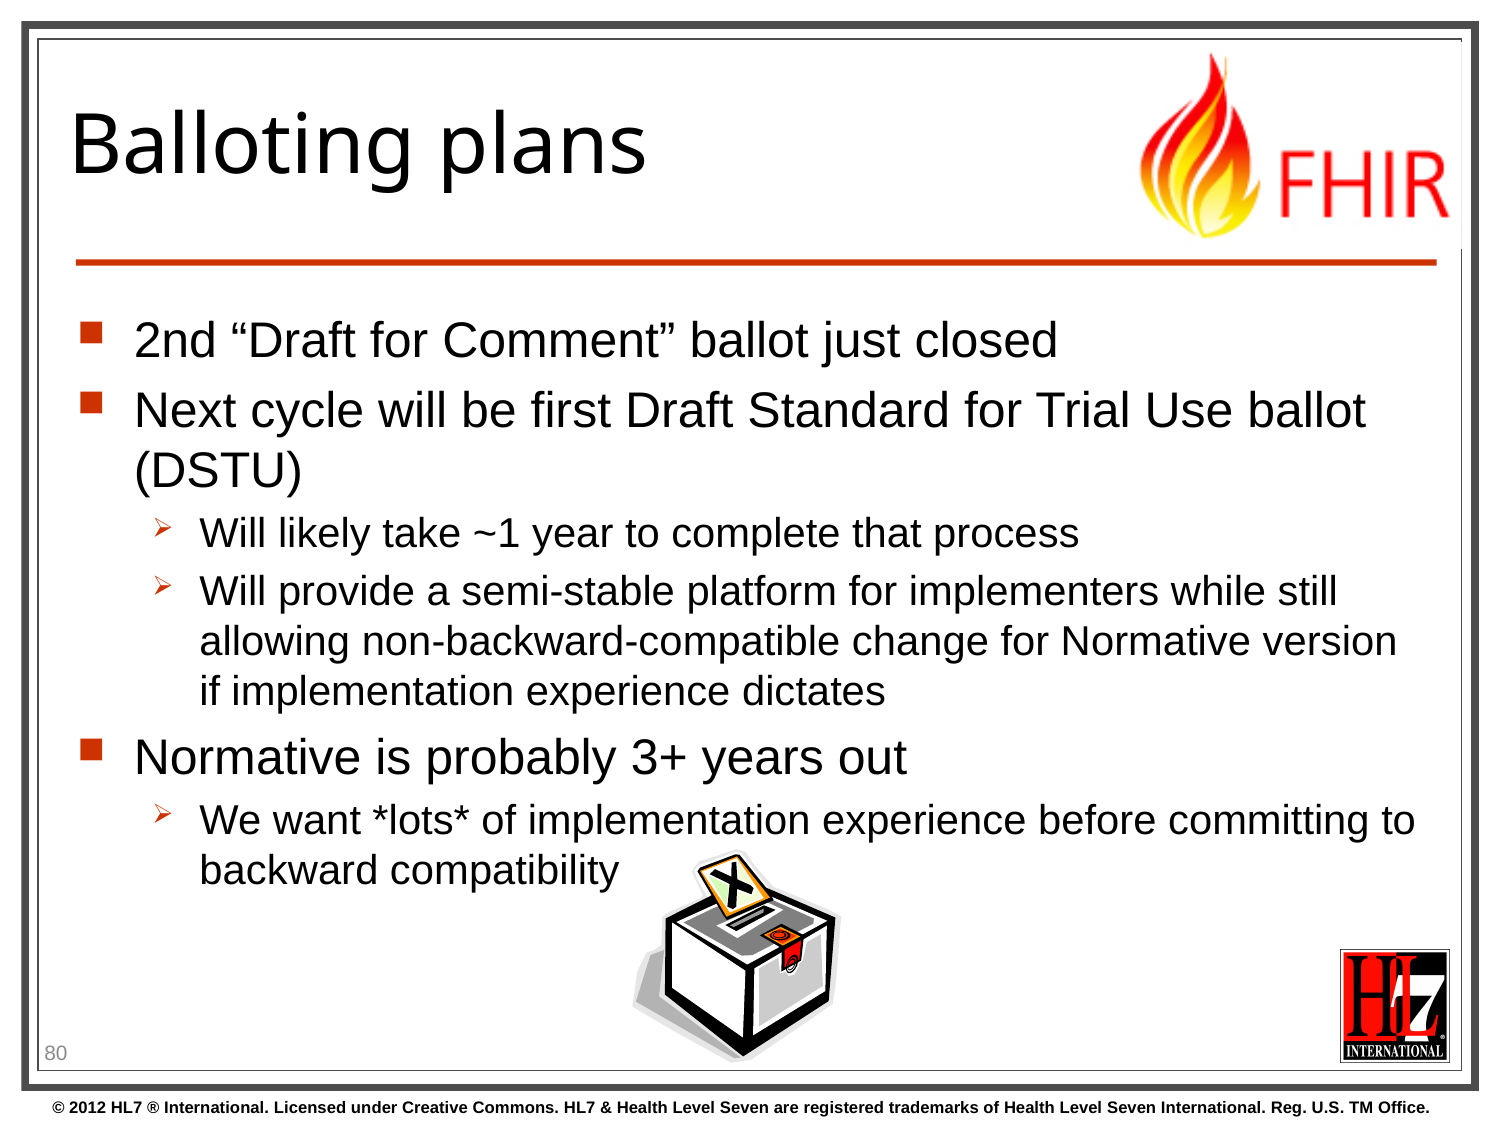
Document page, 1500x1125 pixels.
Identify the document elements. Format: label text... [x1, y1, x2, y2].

slide_number 80 [29, 1034, 148, 1071]
picture [632, 845, 845, 1067]
title Balloting plans [53, 54, 1122, 244]
picture [1127, 42, 1462, 249]
list 2nd “Draft for Comment” ballot just closed Next cycle will be first Draft Standard for Trial Use ballot (DSTU) Will likely take ~1 year to complete that process Will provide a semi-stable platform for implementers while still allowing non-backward-compatible change for Normative version if implementation experience dictates Normative is probably 3+ years out We want *lots* of implementation experience before committing to backward compatibility [62, 299, 1438, 1035]
picture [1340, 949, 1450, 1063]
